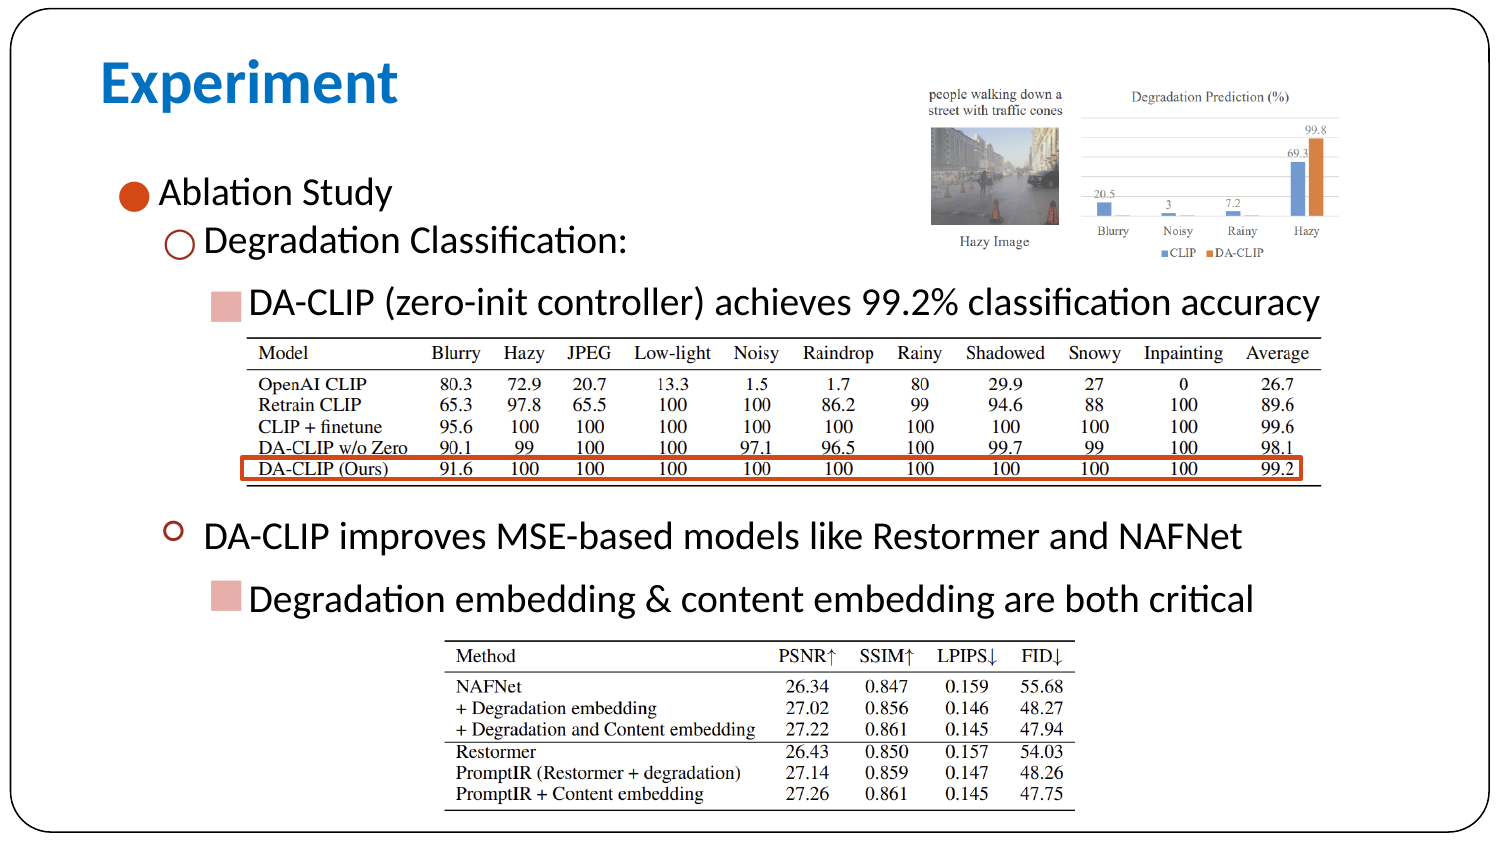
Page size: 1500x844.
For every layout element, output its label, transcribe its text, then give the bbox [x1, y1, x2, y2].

title Experiment [89, 23, 1365, 127]
picture [440, 632, 1081, 817]
picture [241, 334, 1341, 493]
picture [917, 80, 1341, 262]
text_box Ablation Study Degradation Classification: DA-CLIP (zero-init controller) achieves 99.2% classification accuracy DA-CLIP improves MSE-based models like Restormer and NAFNet Degradation embedding & content embedding are both critical [98, 151, 1422, 844]
